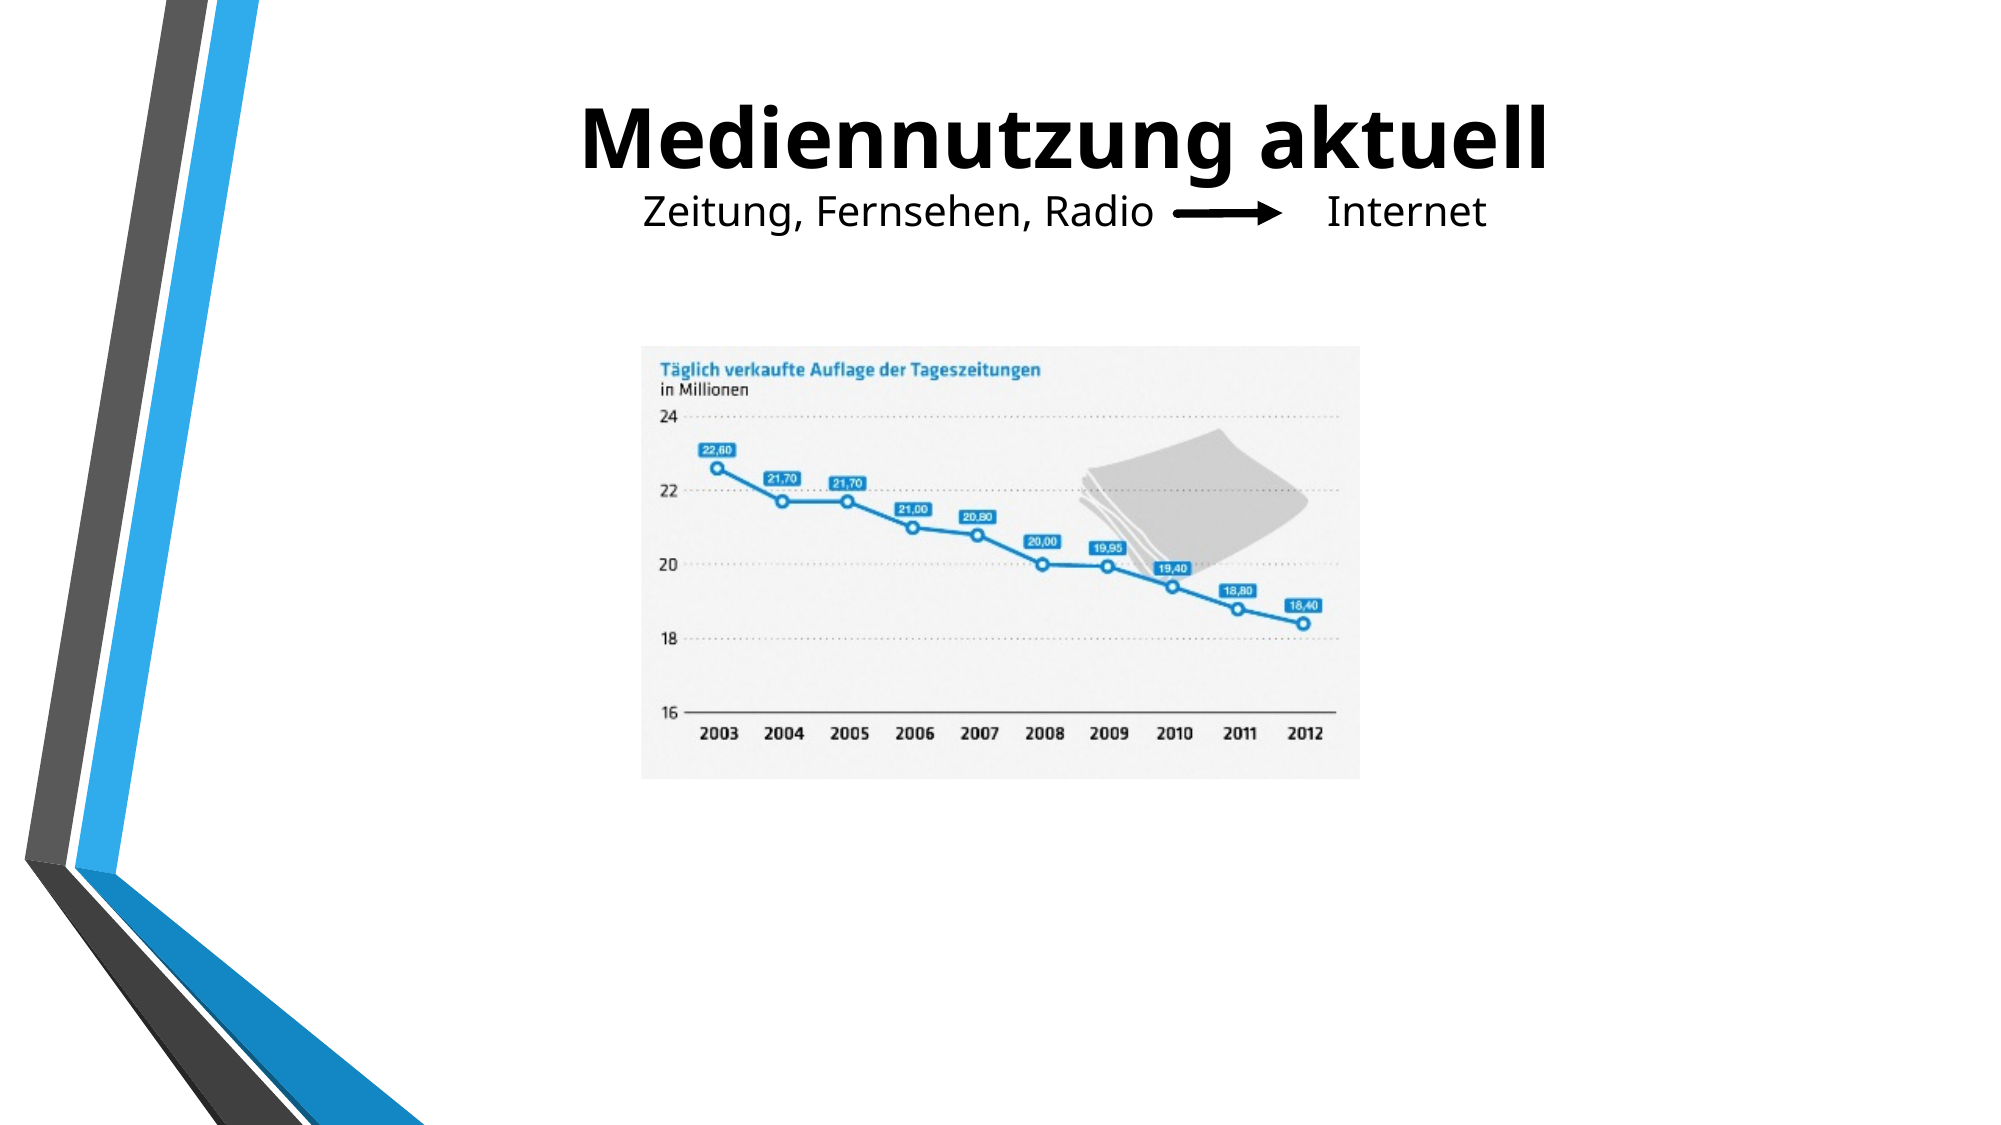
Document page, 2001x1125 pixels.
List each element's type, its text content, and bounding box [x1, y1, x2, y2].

picture [640, 345, 1360, 780]
title Mediennutzung aktuell Zeitung, Fernsehen, Radio Internet [243, 16, 1887, 304]
